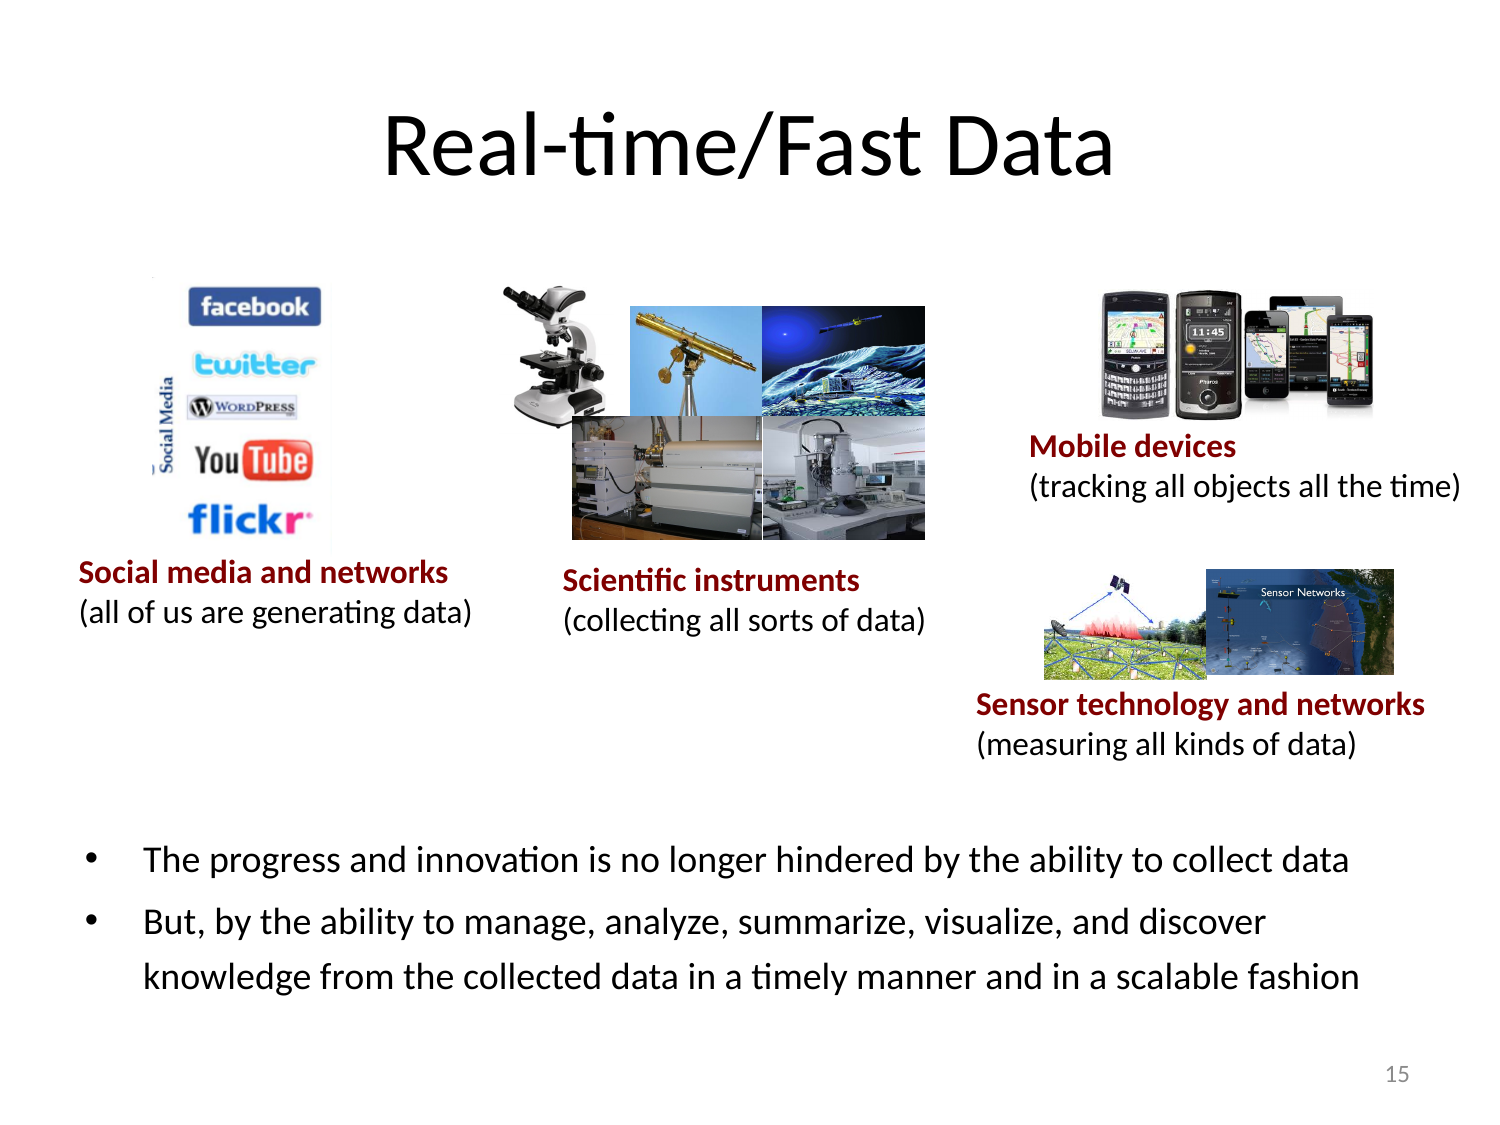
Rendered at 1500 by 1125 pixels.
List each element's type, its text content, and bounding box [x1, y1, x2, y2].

title Real-time/Fast Data [75, 45, 1425, 233]
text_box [499, 274, 958, 648]
slide_number 15 [1074, 1042, 1425, 1103]
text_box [960, 568, 1481, 771]
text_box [52, 277, 495, 640]
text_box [1002, 289, 1489, 513]
list The progress and innovation is no longer hindered by the ability to collect data But, by the ability to manage, analyze, summarize, visualize, and discover knowledge from the collected data in a timely manner and in a scalable fashion [69, 817, 1394, 1036]
